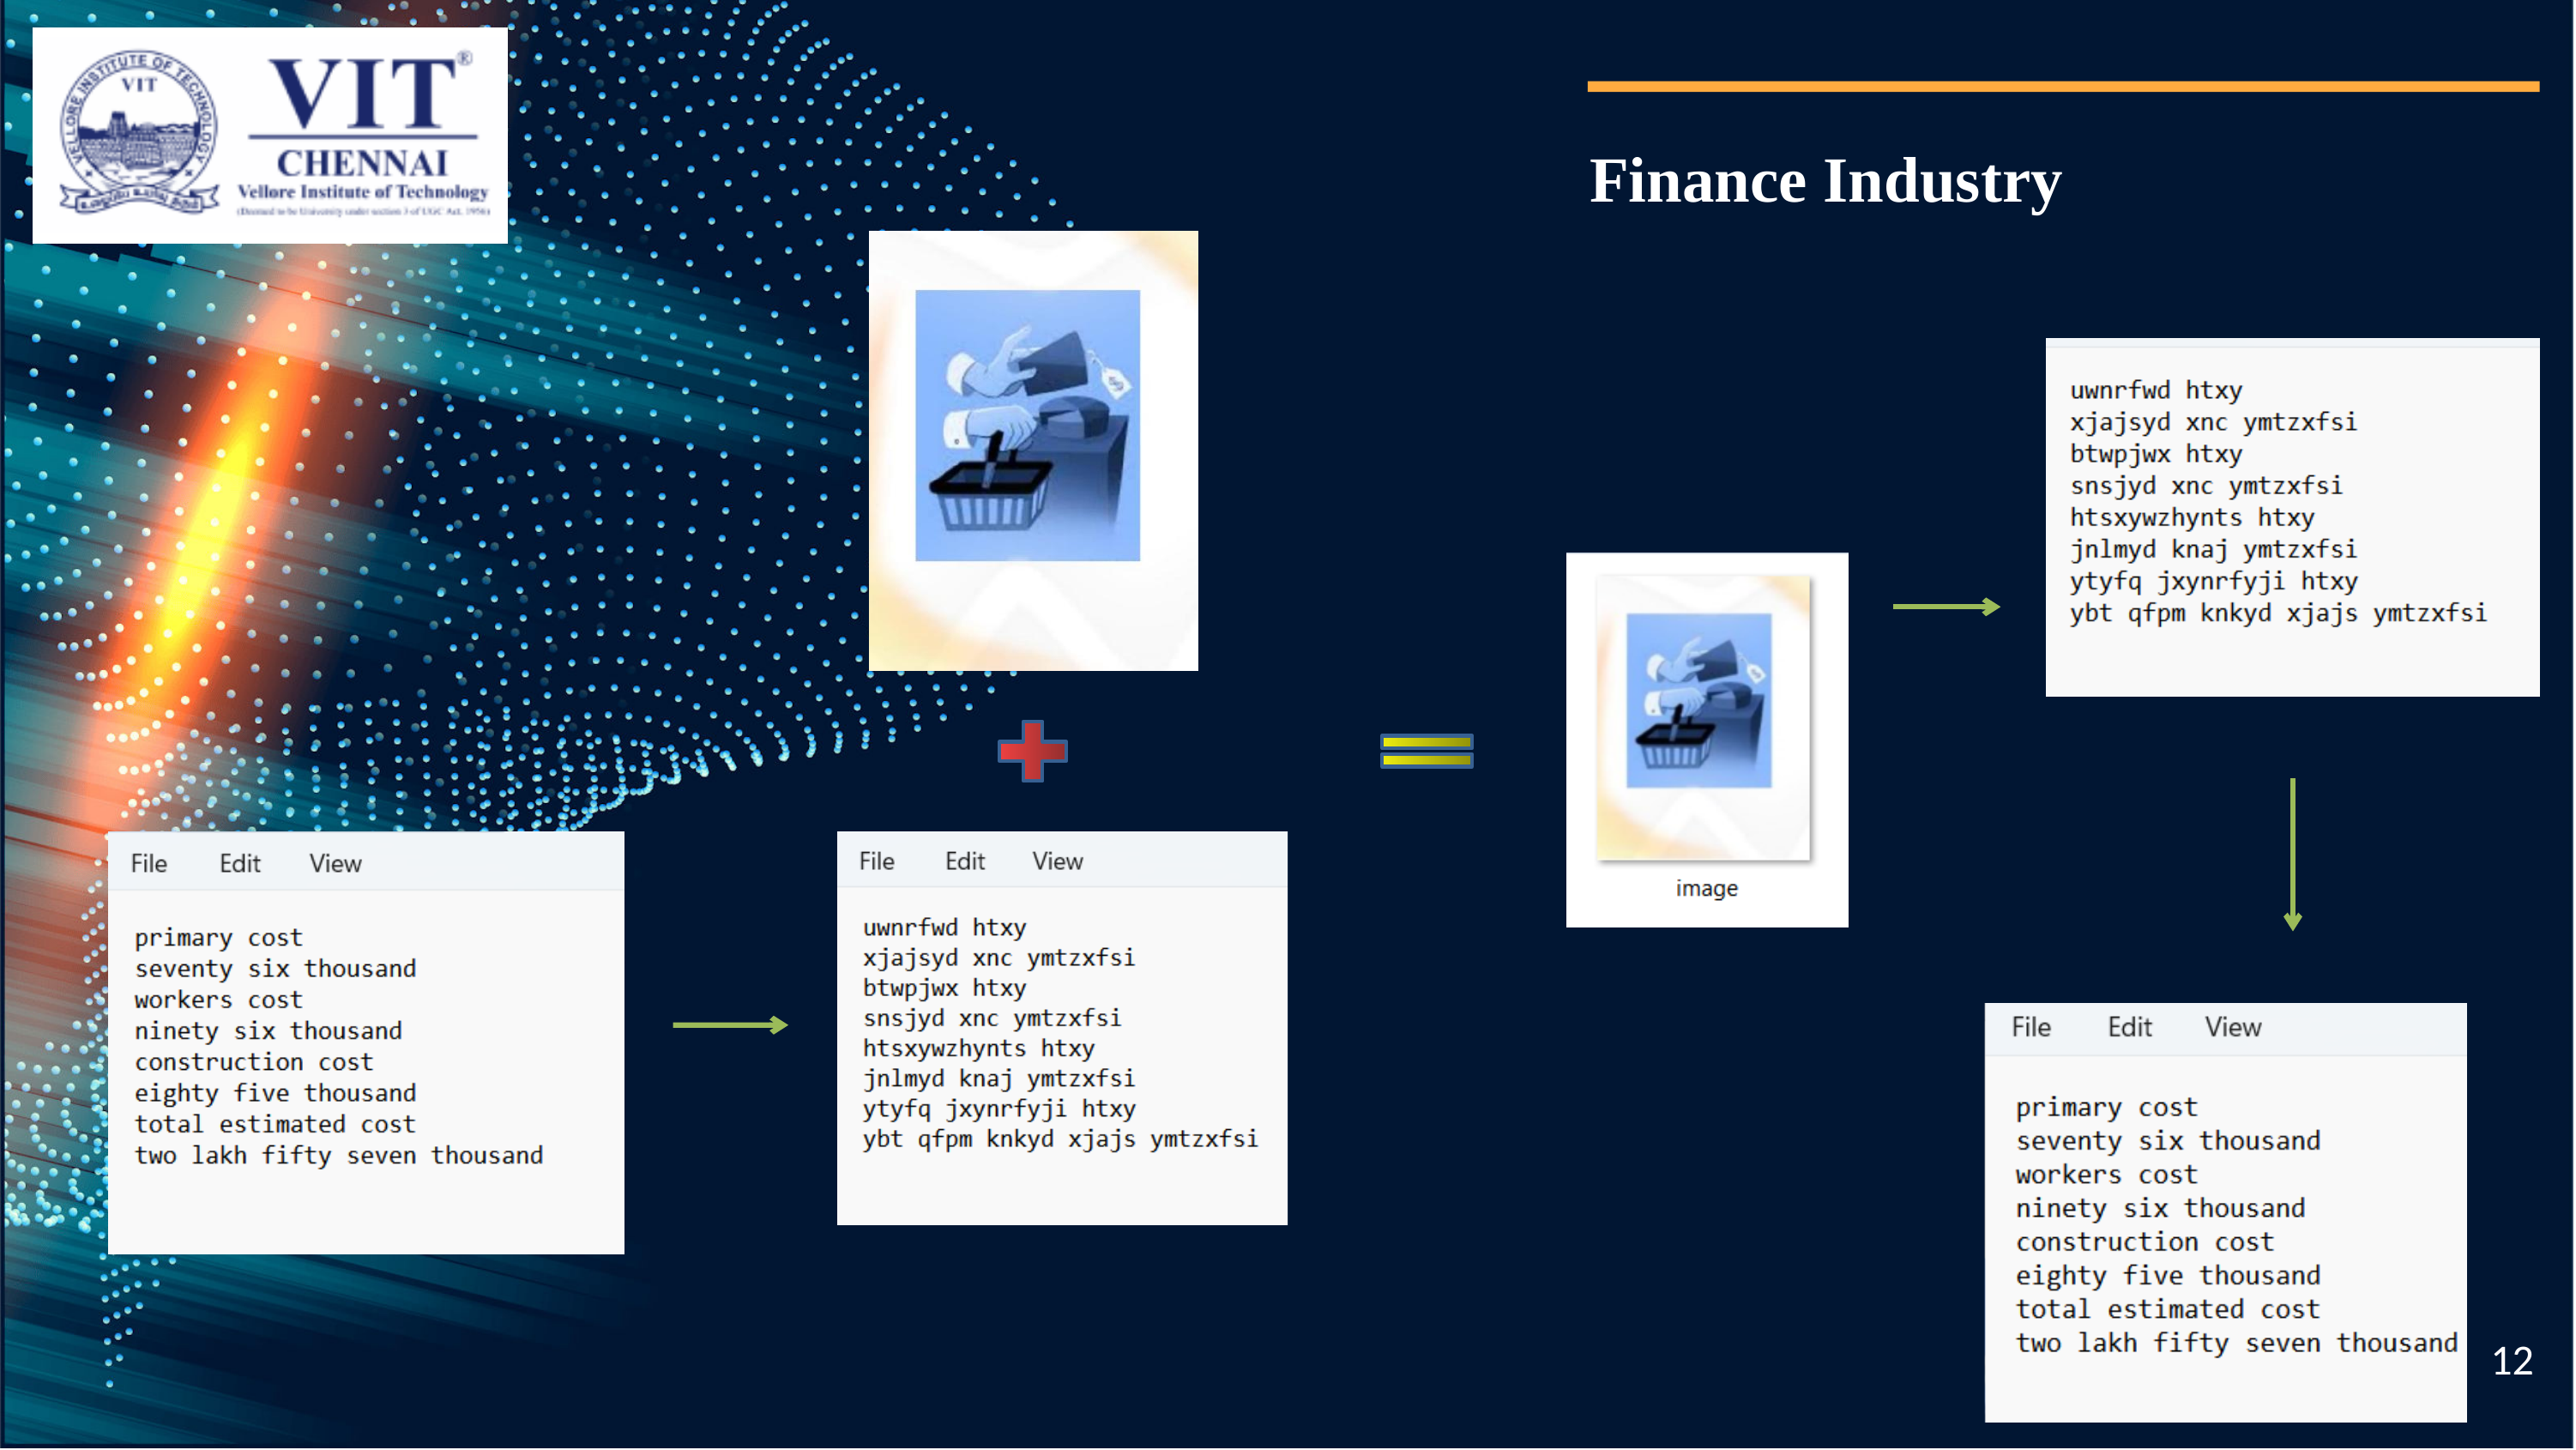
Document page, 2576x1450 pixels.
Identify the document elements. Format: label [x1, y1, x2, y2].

list [107, 831, 624, 1254]
picture [0, 0, 2574, 1448]
picture [147, 11, 154, 19]
picture [270, 9, 277, 16]
picture [7, 39, 15, 47]
picture [207, 9, 214, 17]
list [869, 231, 1198, 671]
